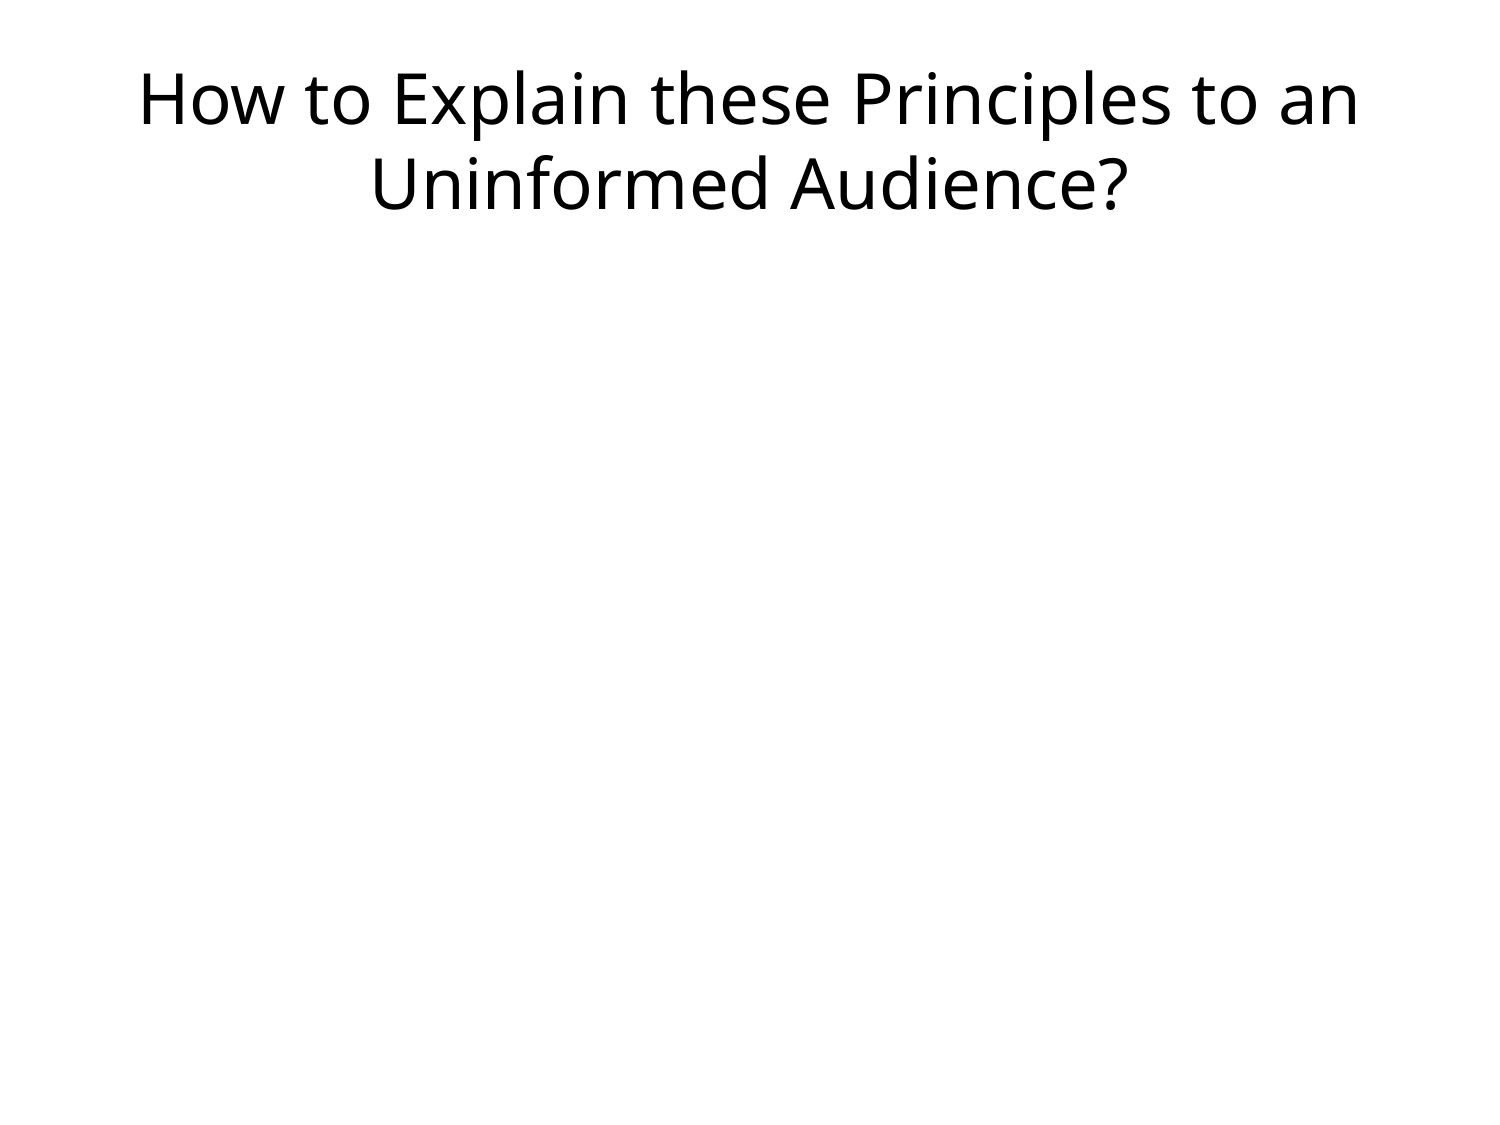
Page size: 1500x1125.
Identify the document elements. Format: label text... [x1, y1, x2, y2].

title How to Explain these Principles to an Uninformed Audience? [75, 45, 1425, 233]
